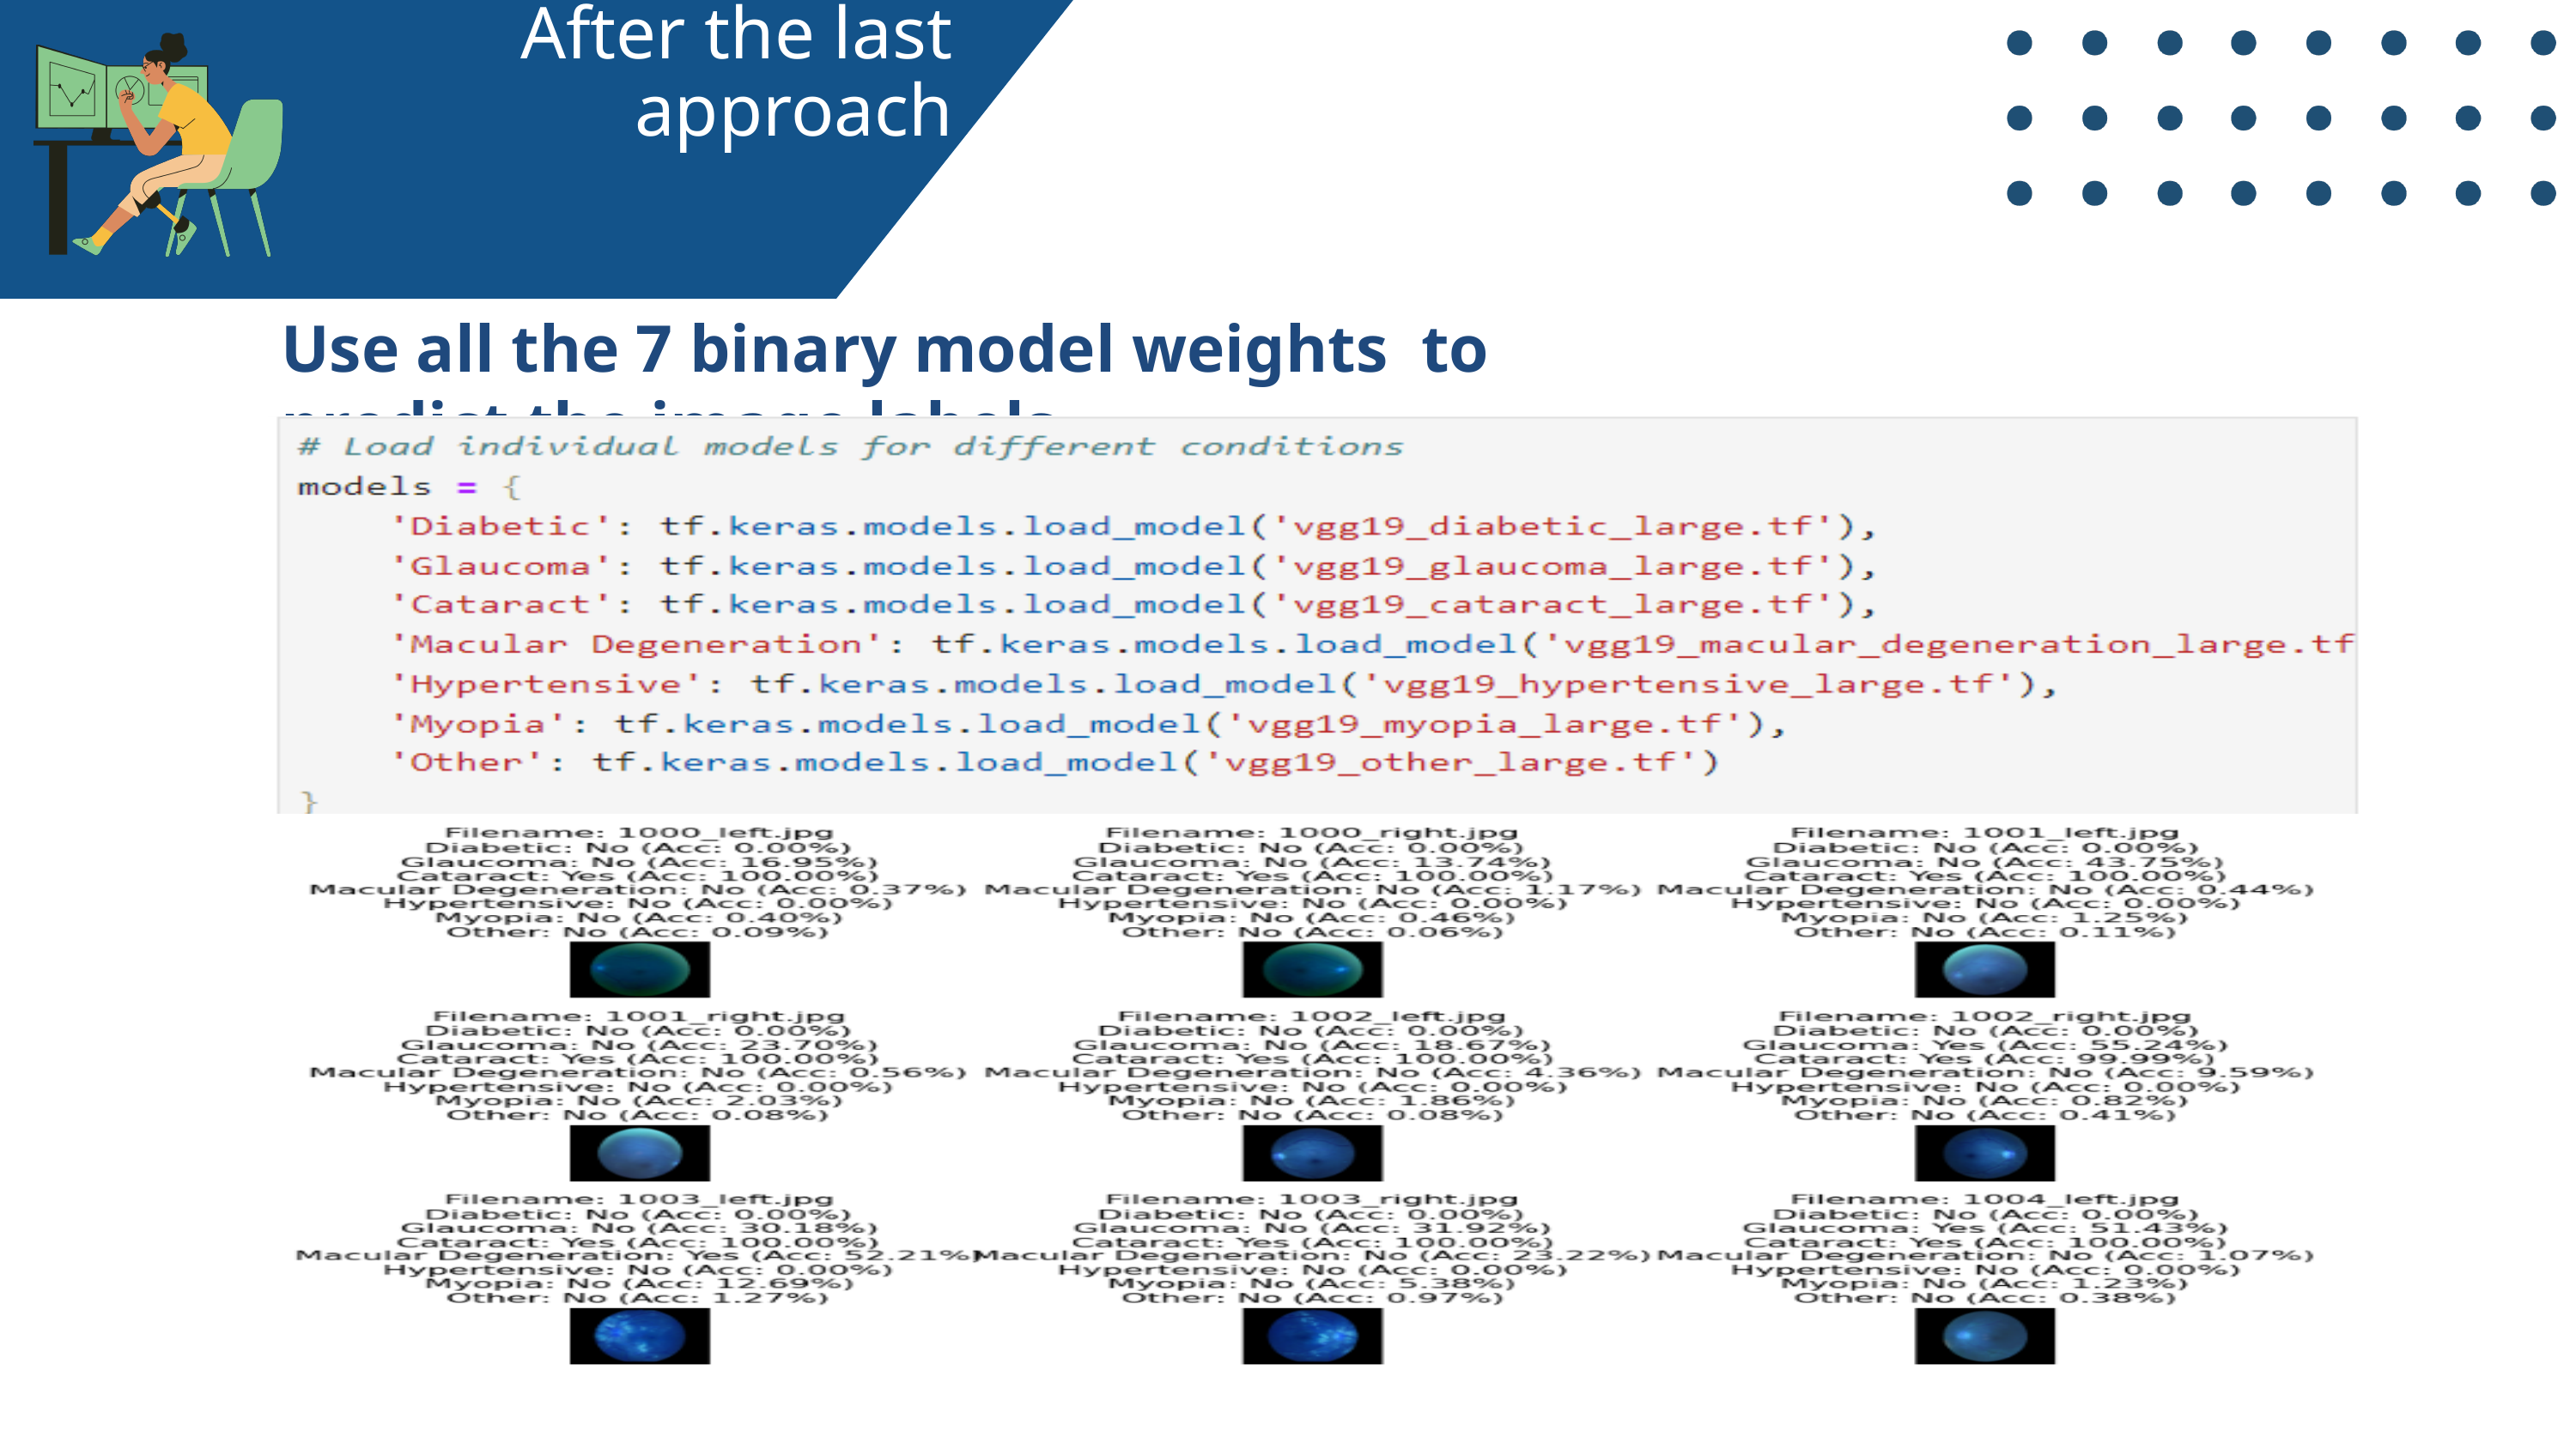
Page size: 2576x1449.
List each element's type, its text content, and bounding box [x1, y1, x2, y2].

text_box [2007, 0, 2576, 206]
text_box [0, 0, 1138, 300]
text_box Use all the 7 binary model weights to predict the image labels [268, 300, 1732, 415]
picture [268, 415, 2362, 1374]
